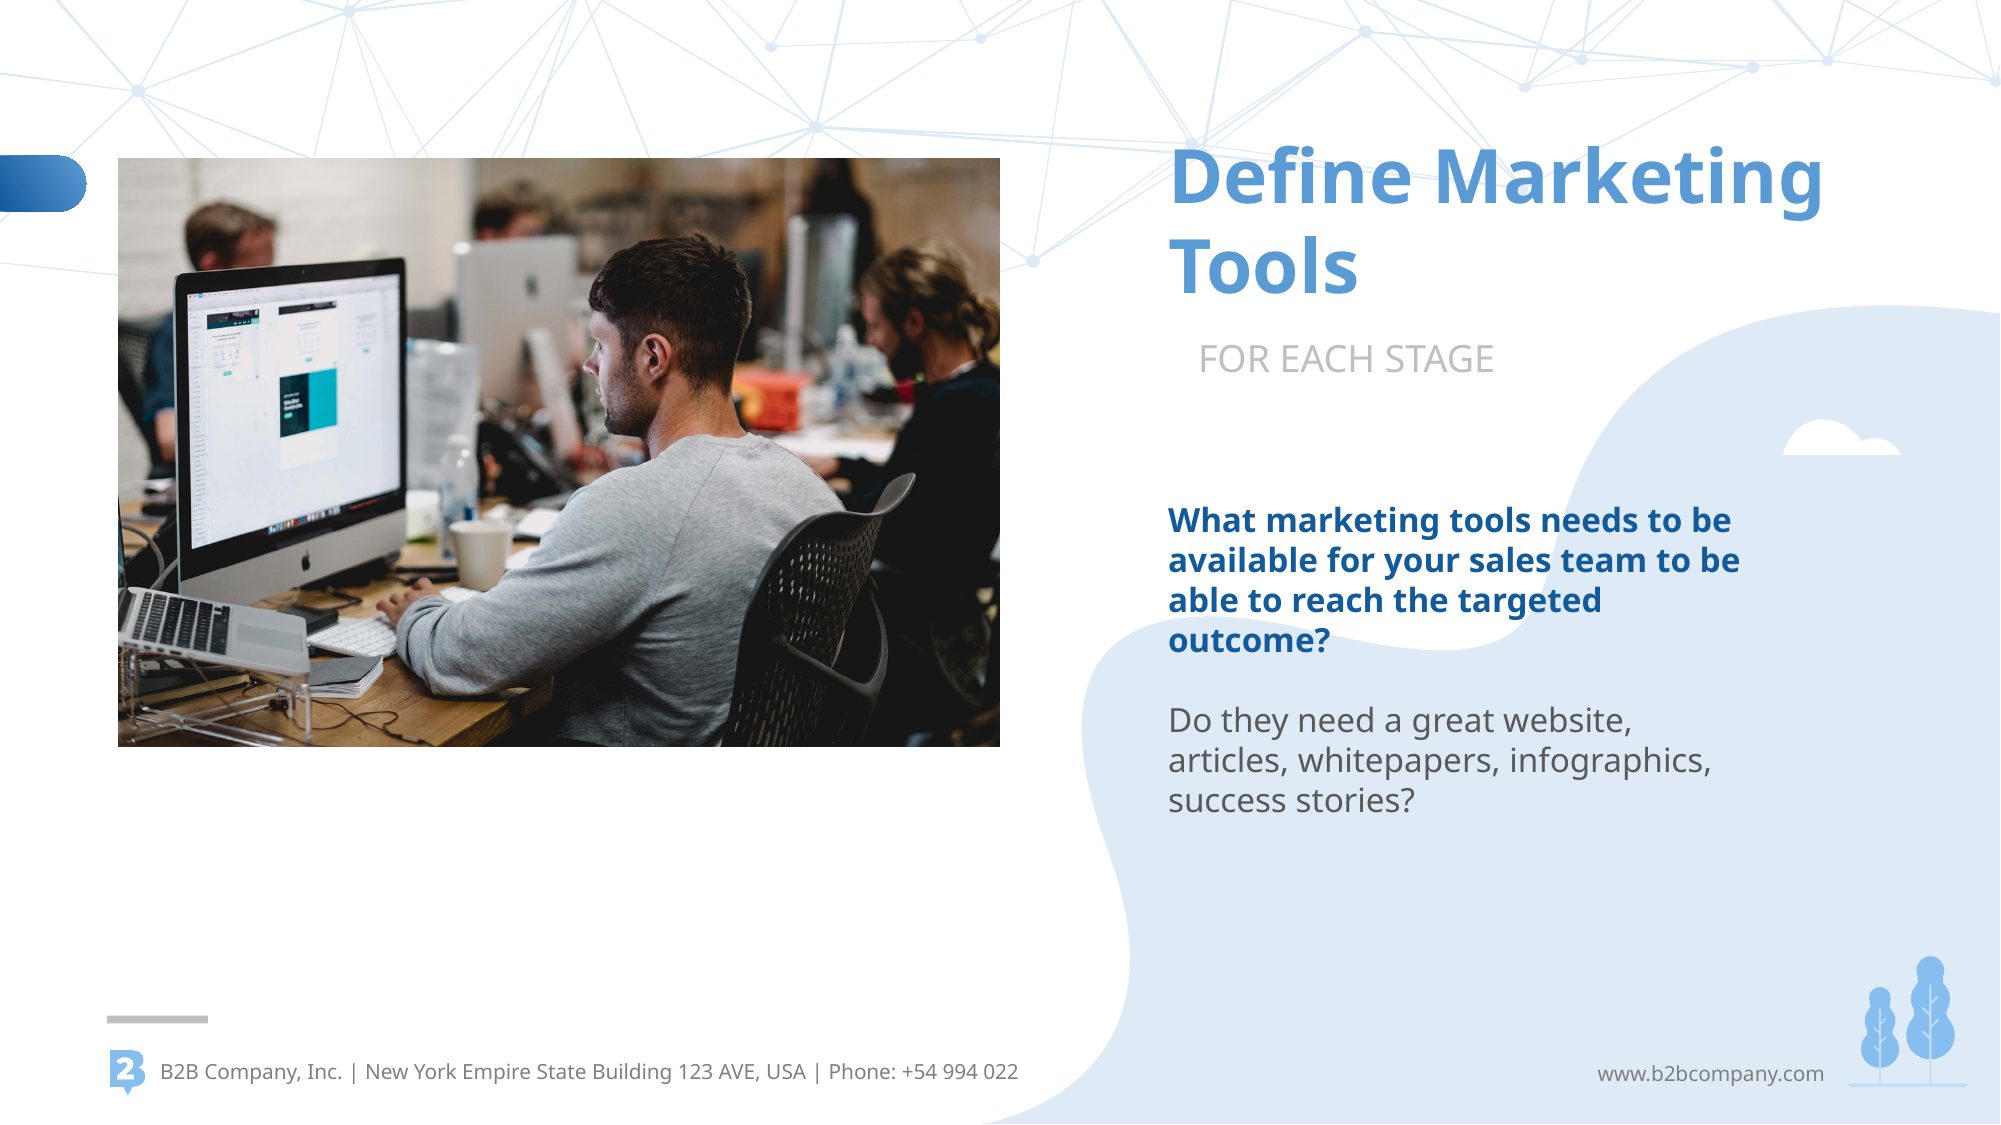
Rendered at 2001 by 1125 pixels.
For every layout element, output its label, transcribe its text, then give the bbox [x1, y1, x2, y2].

footer B2B Company, Inc. | New York Empire State Building 123 AVE, USA | Phone: +54 994 022 [145, 1042, 1130, 1103]
picture [118, 158, 1000, 747]
title Define Marketing Tools [1153, 121, 1887, 339]
text_box FOR EACH STAGE [1183, 305, 1511, 388]
text_box What marketing tools needs to be available for your sales team to be able to reach the targeted outcome? Do they need a great website, articles, whitepapers, infographics, success stories? [1153, 492, 1776, 827]
